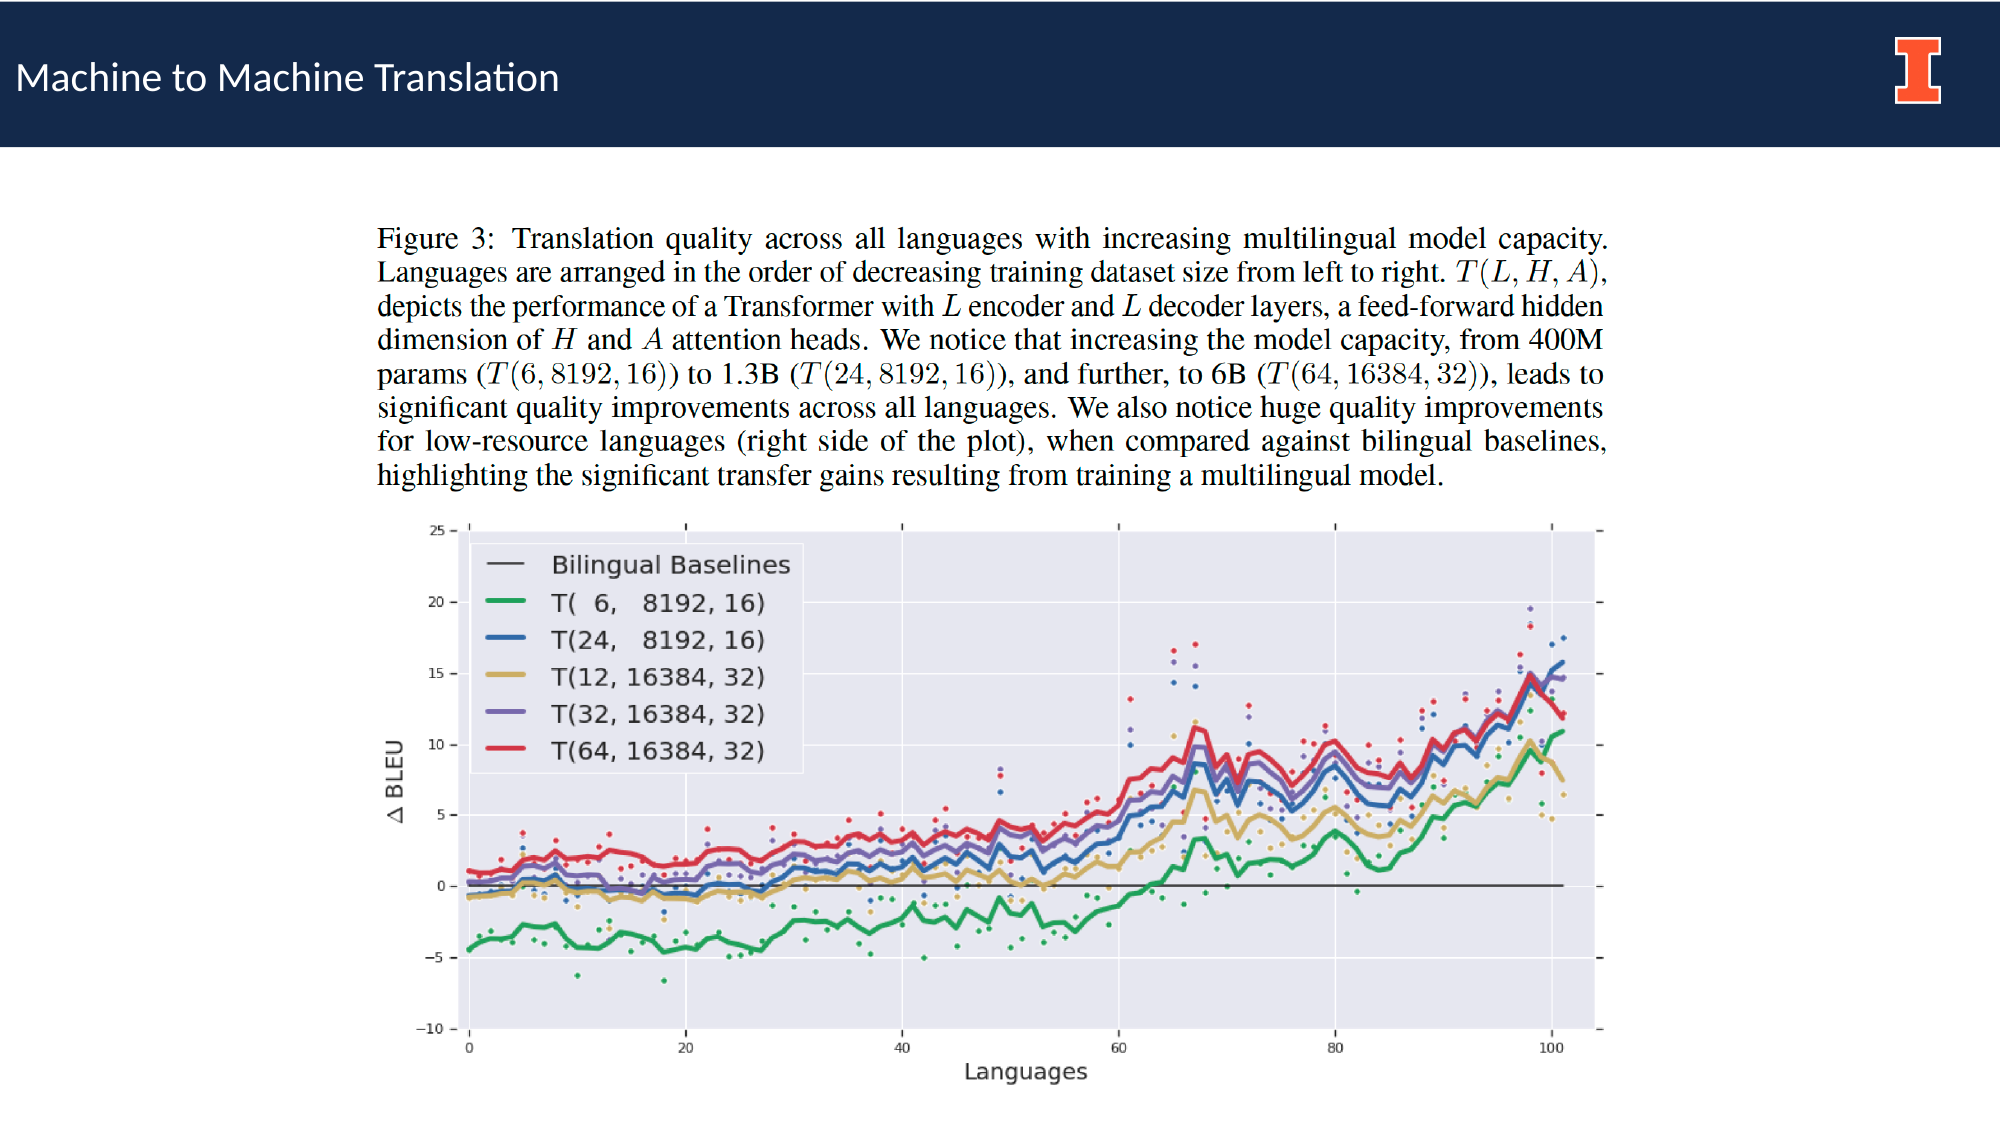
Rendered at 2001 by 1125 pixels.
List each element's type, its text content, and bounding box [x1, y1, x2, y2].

text_box Machine to Machine Translation [0, 1, 2000, 148]
picture [291, 215, 1635, 1094]
picture [1894, 36, 1942, 104]
